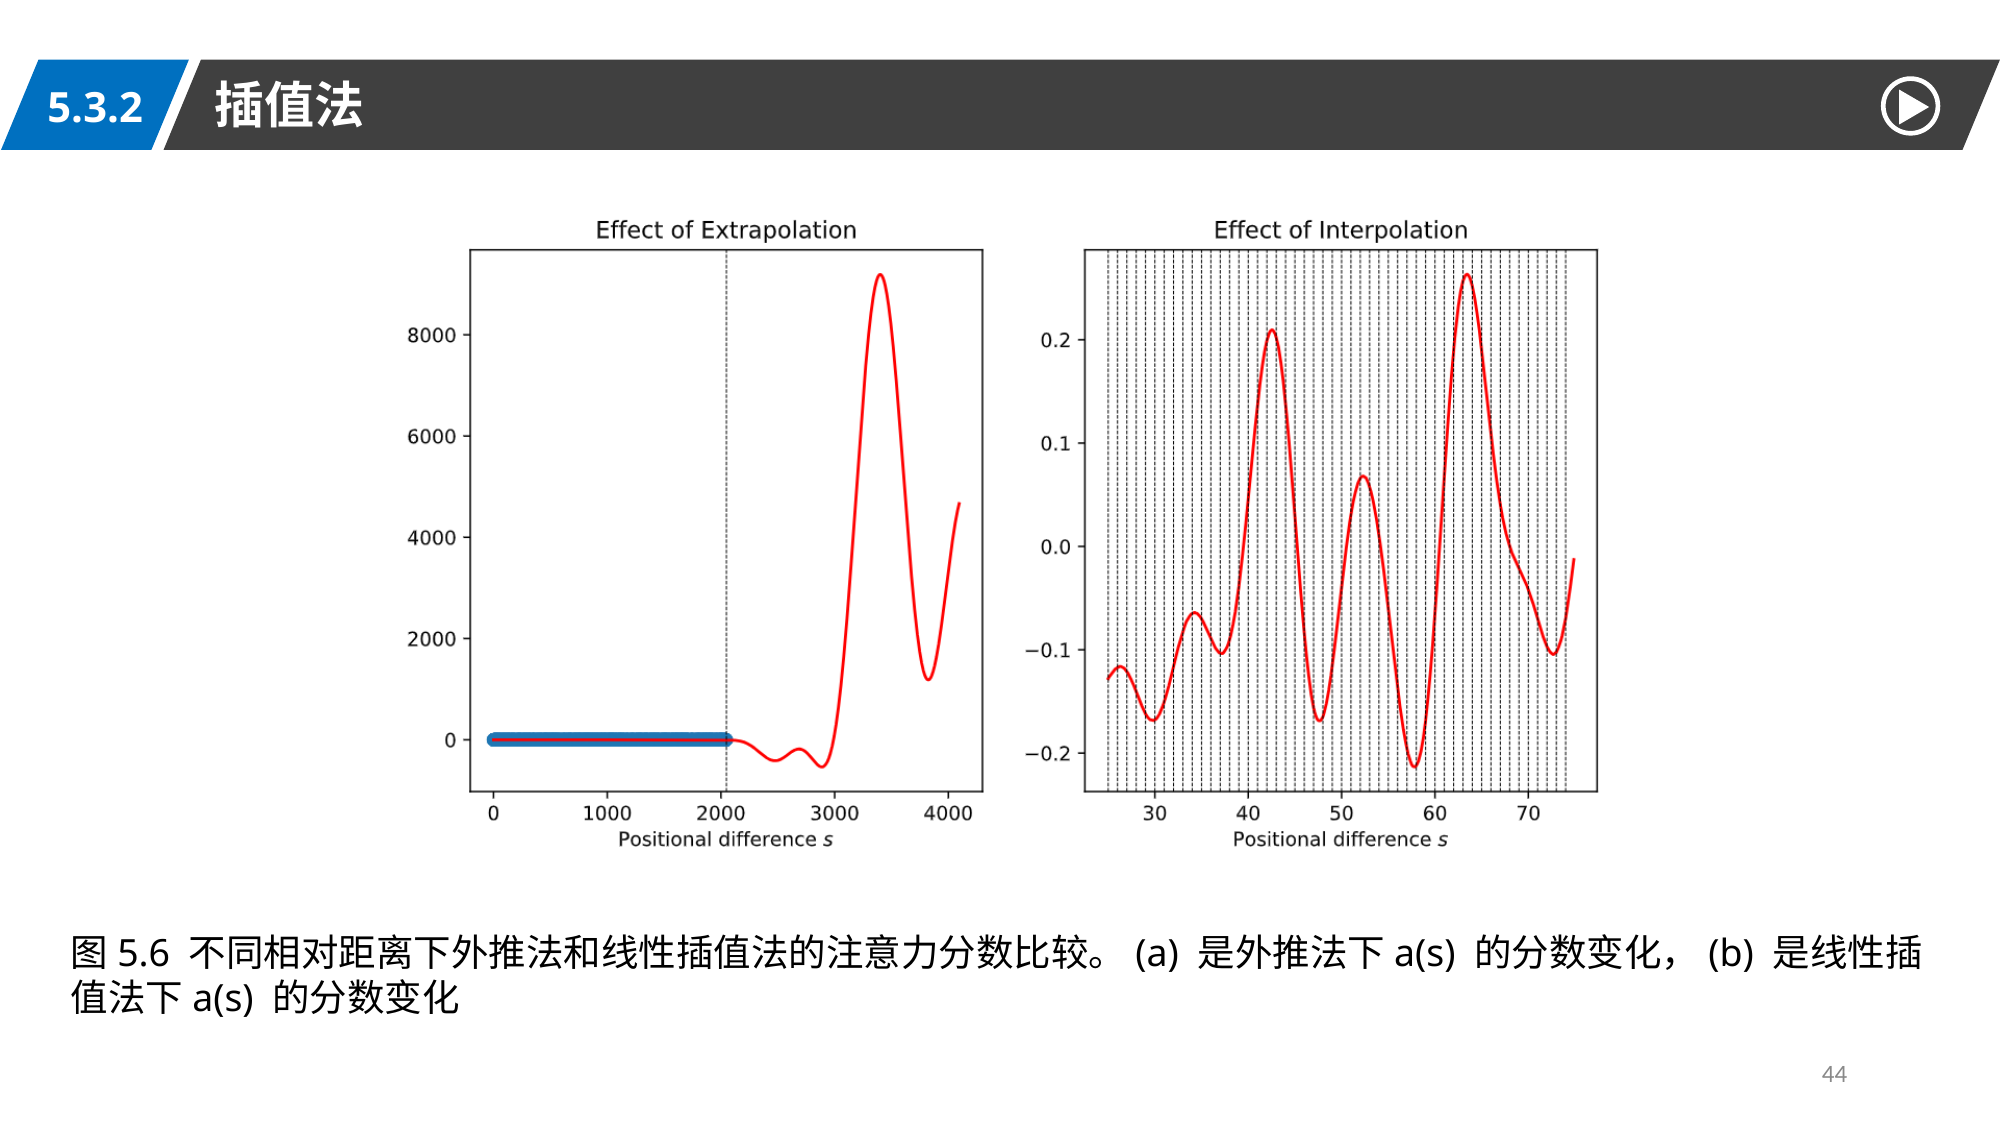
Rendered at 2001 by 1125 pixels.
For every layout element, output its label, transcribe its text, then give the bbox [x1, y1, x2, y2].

slide_number 44 [1412, 1042, 1863, 1103]
text_box [1, 89, 157, 150]
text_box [1883, 78, 1939, 134]
text_box [163, 59, 2000, 150]
text_box 插值法 [199, 66, 380, 142]
text_box [32, 59, 189, 120]
picture [387, 197, 1628, 875]
text_box 5.3.2 [26, 73, 164, 138]
text_box 图5.6 不同相对距离下外推法和线性插值法的注意力分数比较。(a) 是外推法下a(s) 的分数变化，(b) 是线性插值法下a(s) 的分数变化 [55, 921, 1960, 1027]
